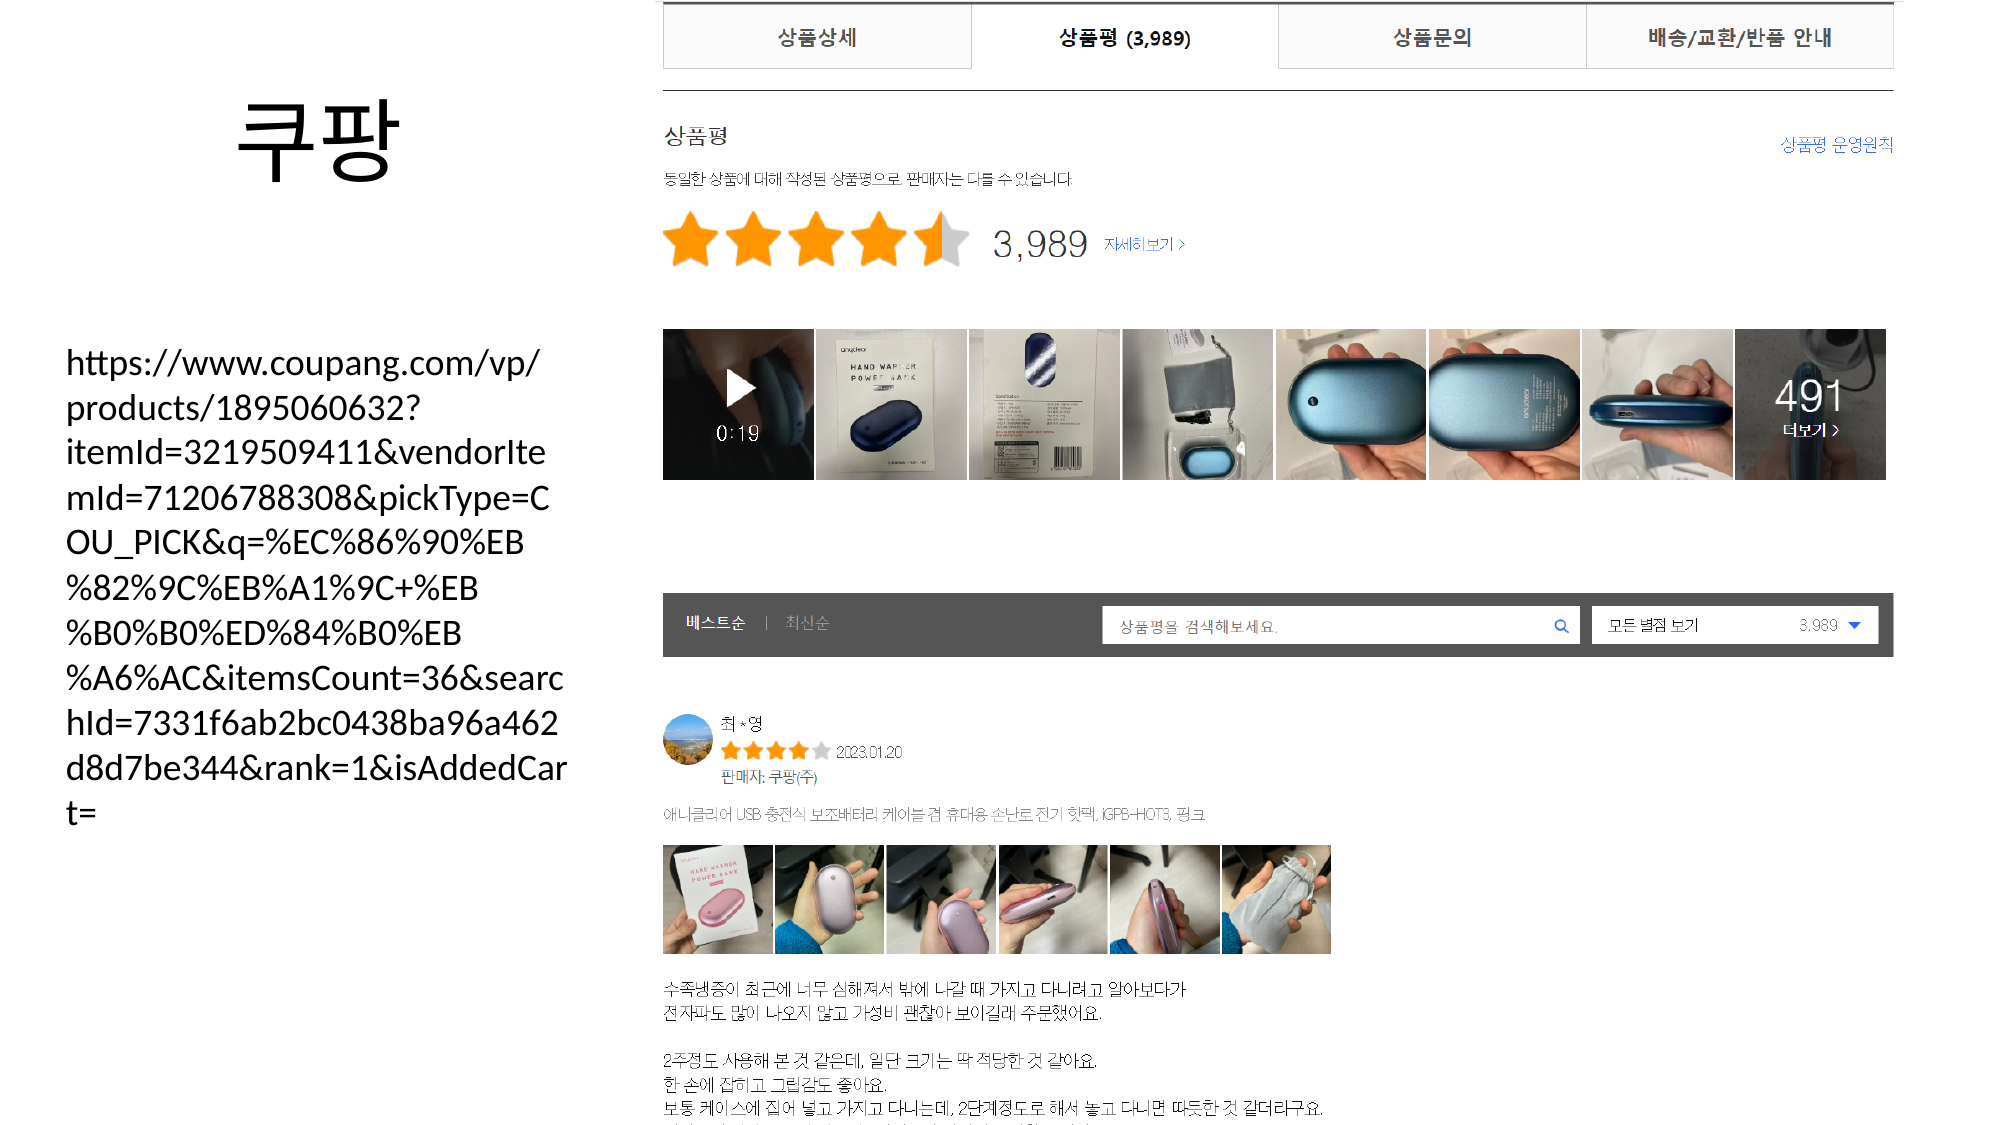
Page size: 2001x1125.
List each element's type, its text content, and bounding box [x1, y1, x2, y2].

text_box https://www.coupang.com/vp/products/1895060632?itemId=3219509411&vendorItemId=71206788308&pickType=COU_PICK&q=%EC%86%90%EB%82%9C%EB%A1%9C+%EB%B0%B0%ED%84%B0%EB%A6%AC&itemsCount=36&searchId=7331f6ab2bc0438ba96a462d8d7be344&rank=1&isAddedCart= [51, 330, 587, 840]
title 쿠팡 [153, 45, 485, 233]
picture [655, 0, 1905, 1125]
